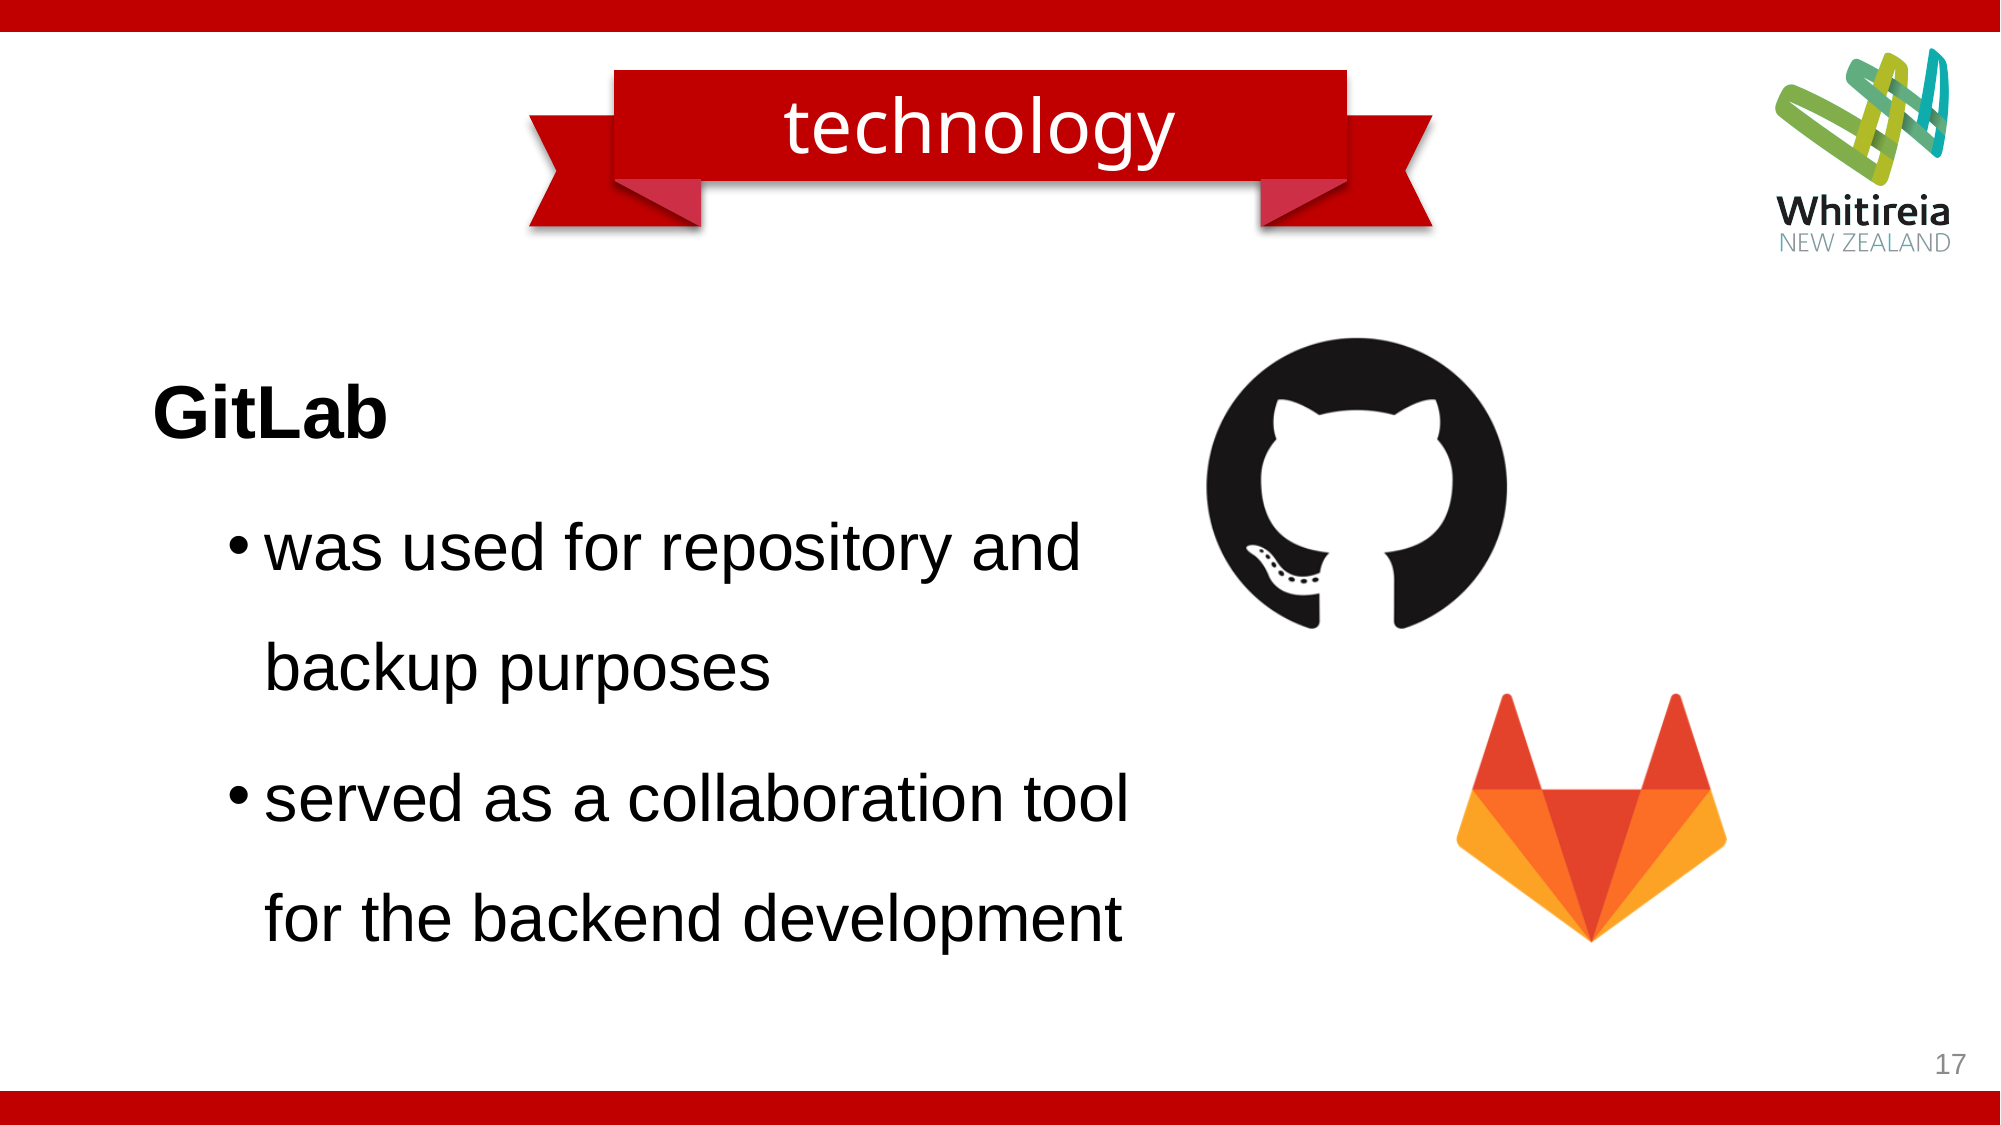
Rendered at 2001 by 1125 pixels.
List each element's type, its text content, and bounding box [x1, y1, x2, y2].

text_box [530, 71, 1431, 226]
list GitLab was used for repository and backup purposes served as a collaboration tool for the backend development [137, 311, 1198, 1014]
picture [1403, 653, 1776, 973]
slide_number 17 [1532, 1033, 1983, 1094]
text_box [0, 1091, 2000, 1125]
picture [1132, 311, 1560, 649]
text_box [0, 0, 2000, 32]
picture [1775, 48, 1950, 252]
